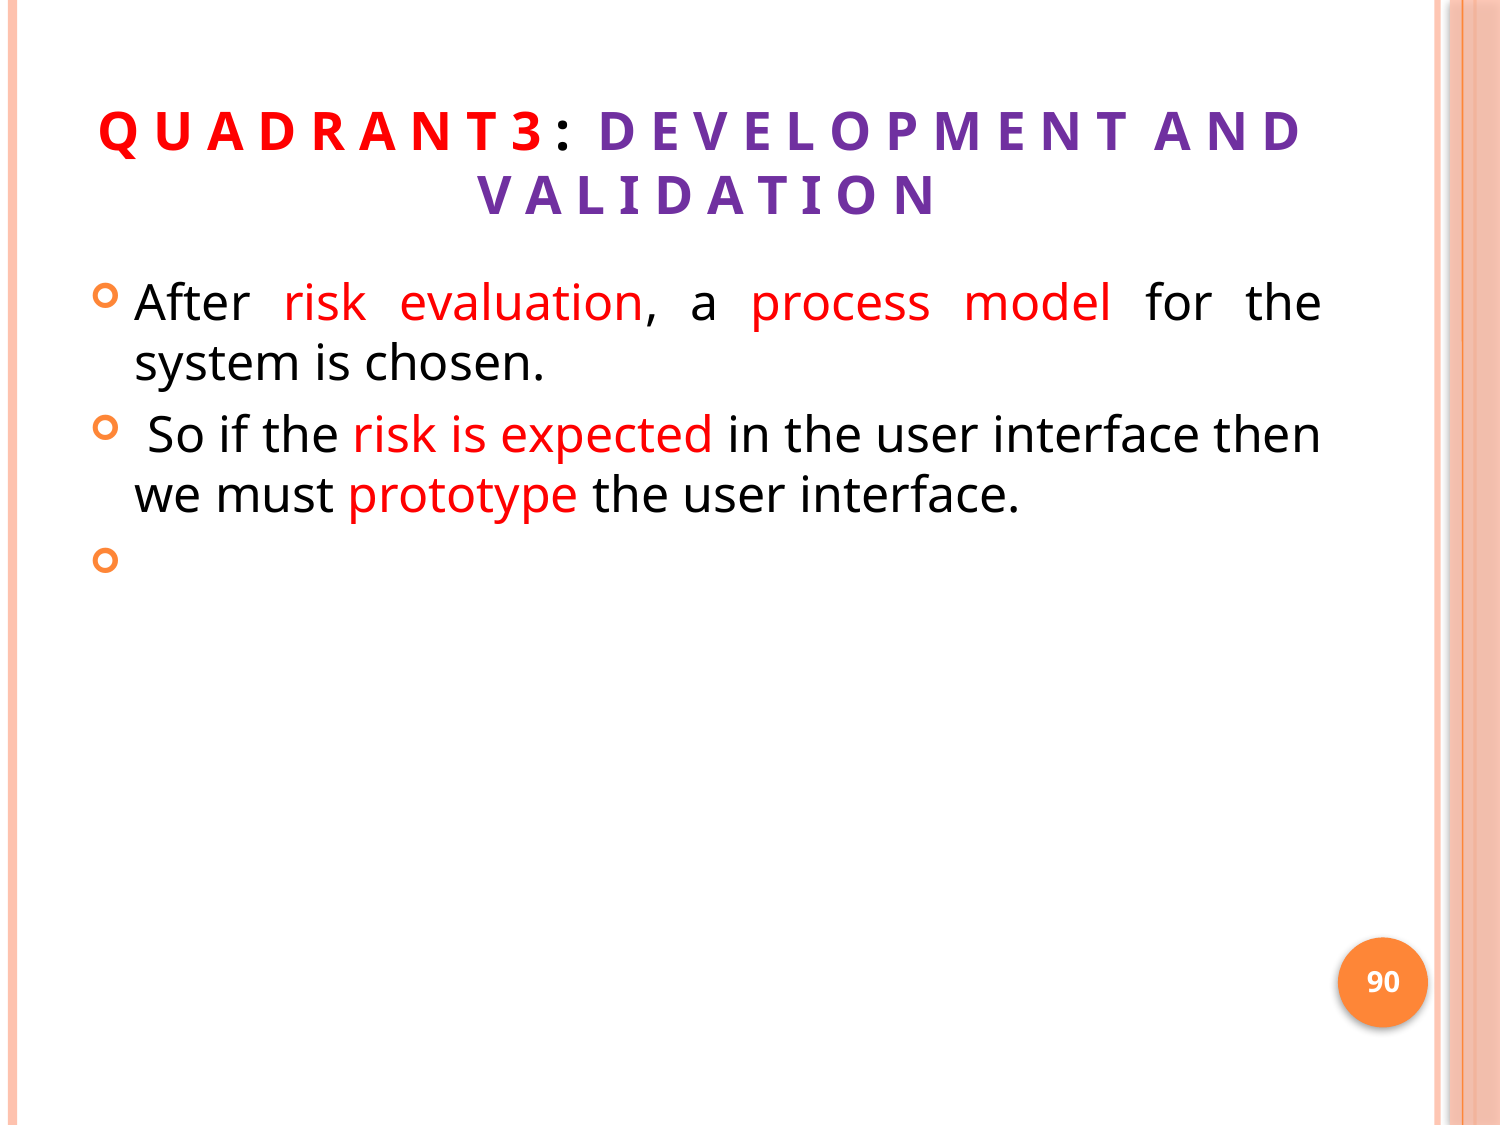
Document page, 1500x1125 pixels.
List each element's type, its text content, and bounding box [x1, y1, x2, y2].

title Q U A D R A N T 3 : D E V E L O P M E N T A N D V A L I D A T I O N [75, 45, 1338, 233]
list After risk evaluation, a process model for the system is chosen. So if the risk is expected in the user interface then we must prototype the user interface. [75, 262, 1338, 1062]
slide_number 90 [1333, 940, 1434, 1027]
